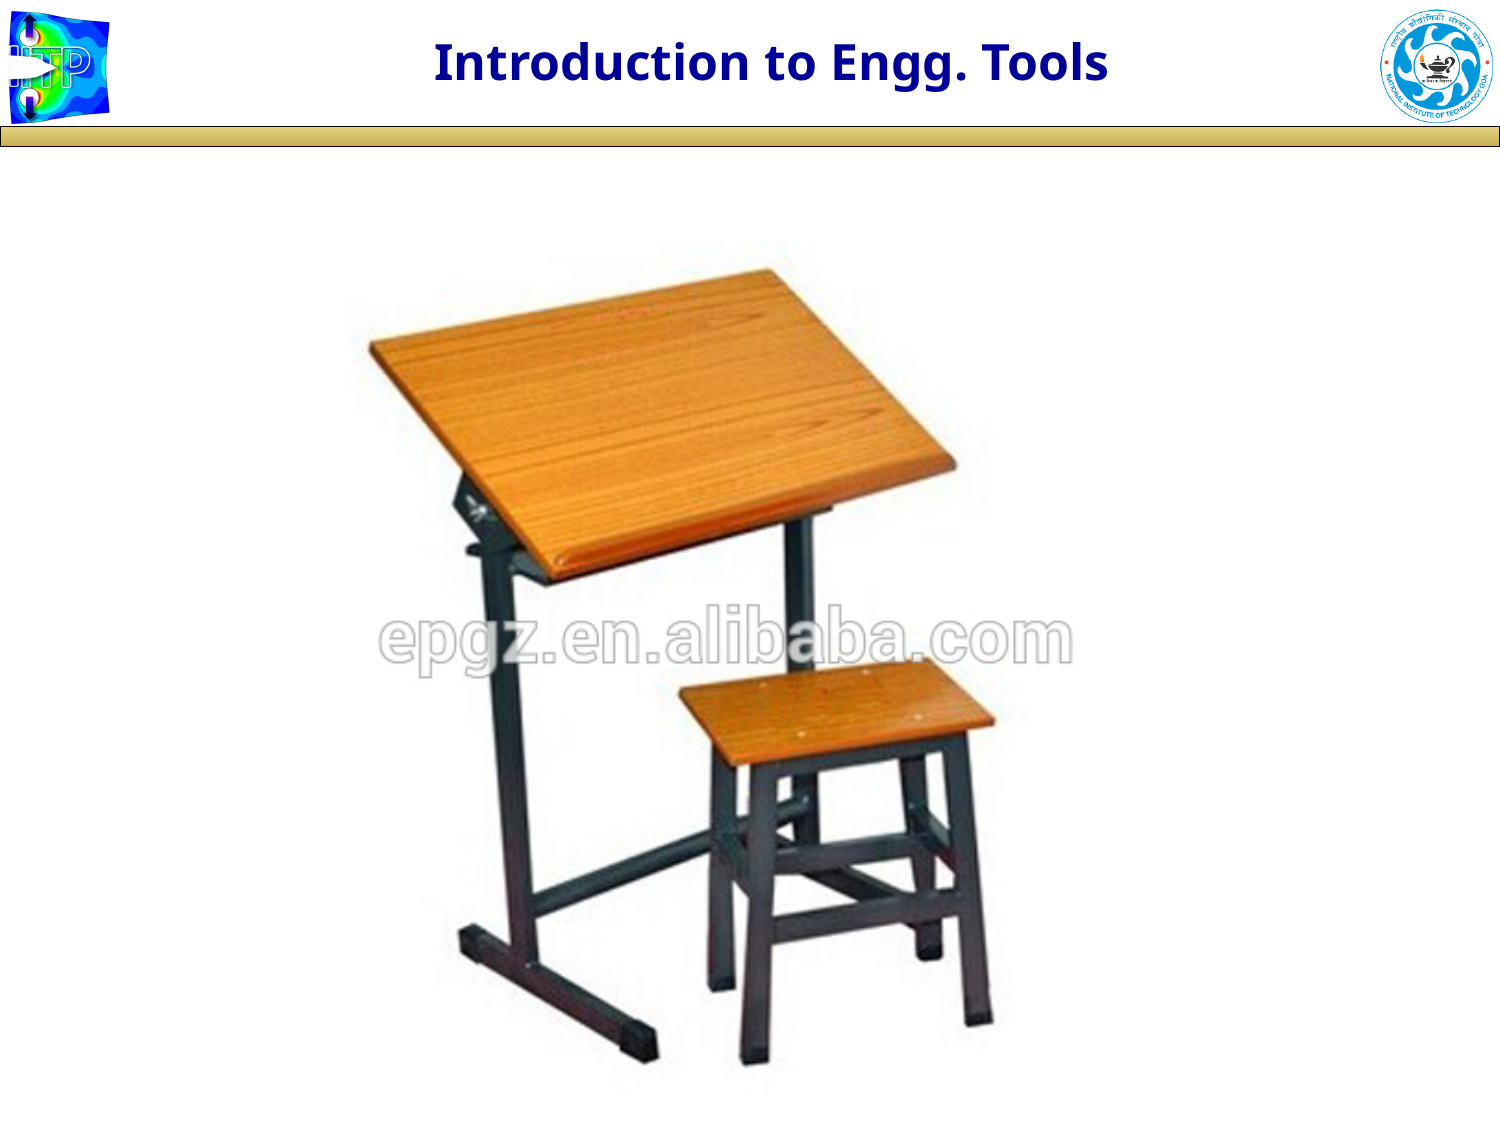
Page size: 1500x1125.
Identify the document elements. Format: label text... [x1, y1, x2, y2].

text_box Introduction to Engg. Tools [419, 22, 1182, 99]
text_box [0, 126, 1500, 147]
picture [1379, 9, 1493, 123]
picture [1, 1, 122, 130]
picture [262, 199, 1188, 1125]
